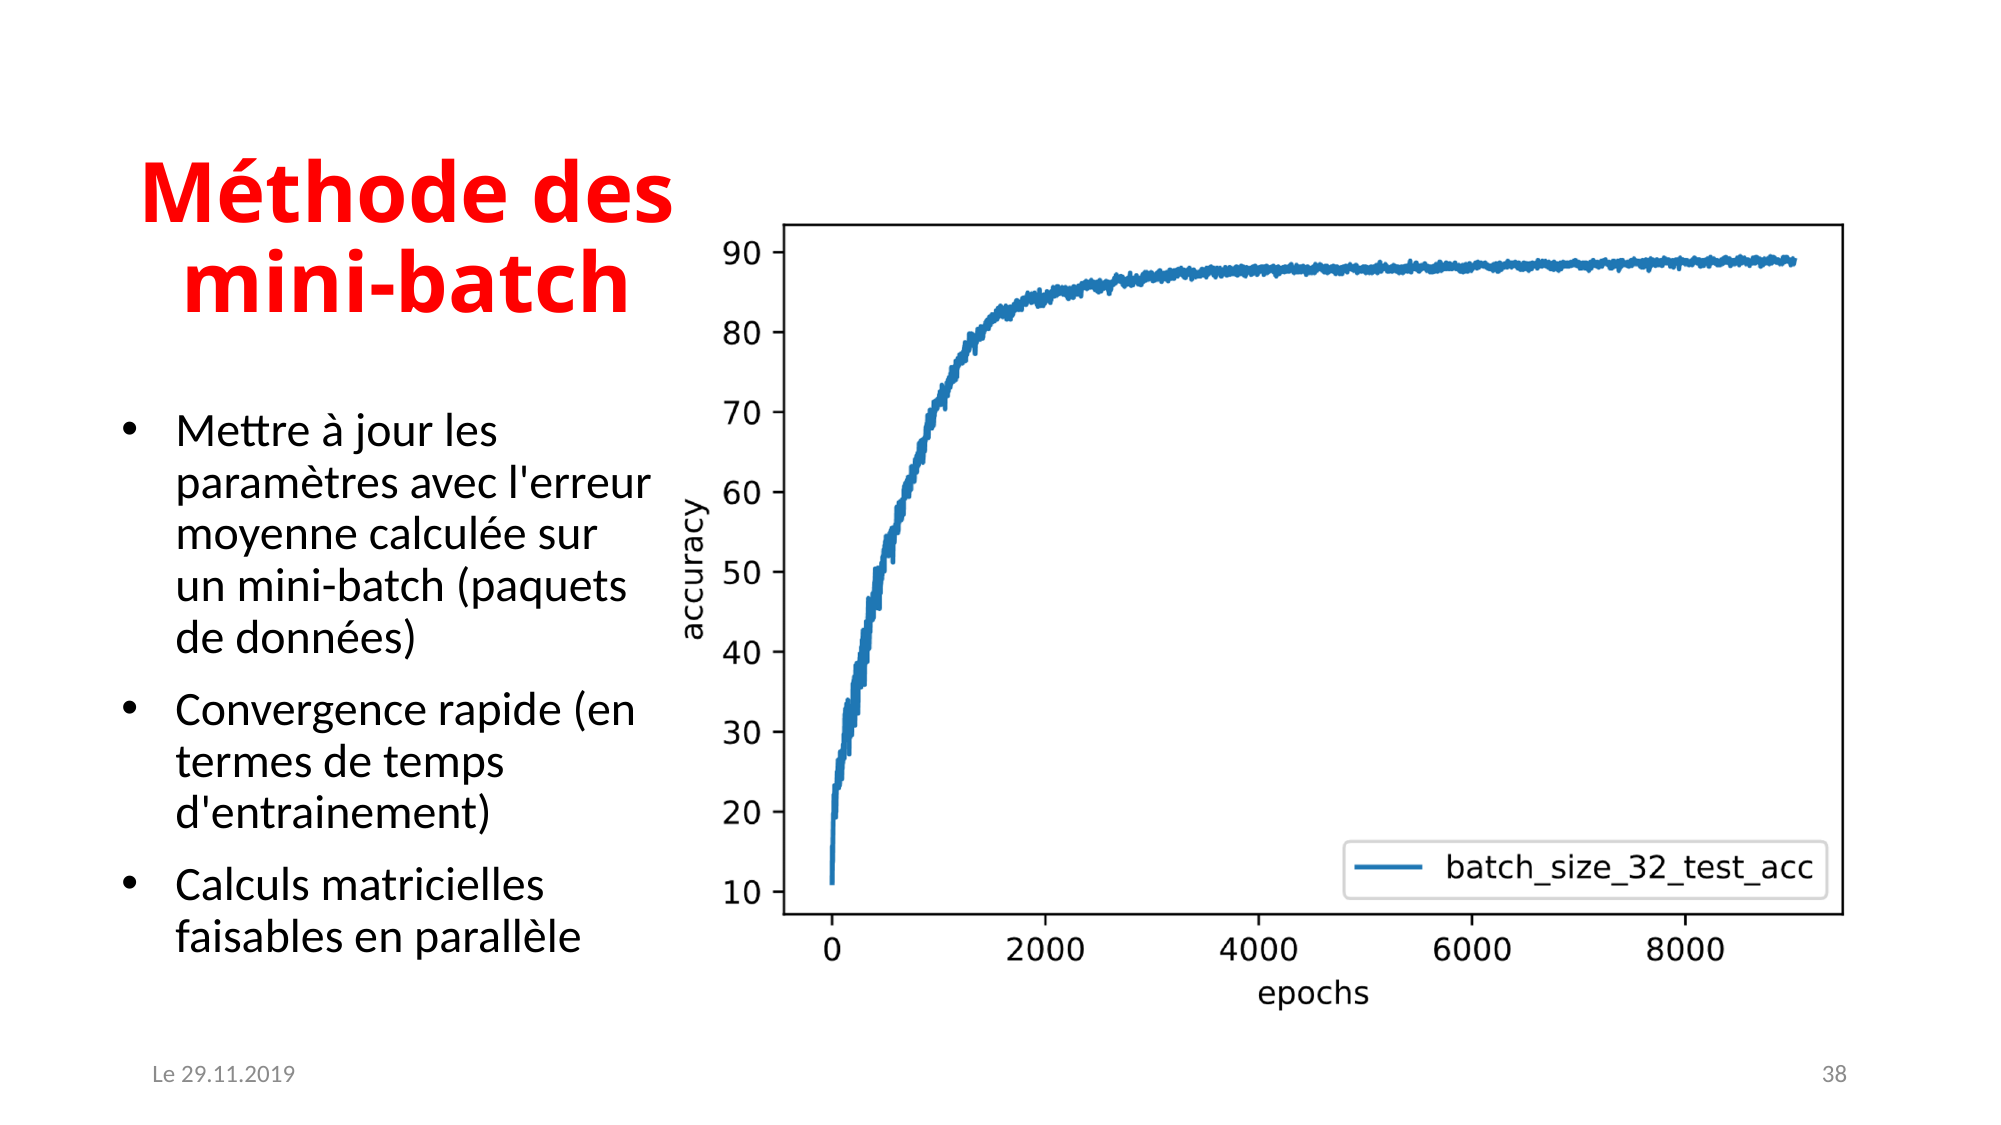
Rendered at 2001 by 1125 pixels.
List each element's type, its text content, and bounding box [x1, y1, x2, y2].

text_box Méthode des mini-batch [106, 103, 708, 379]
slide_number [137, 1042, 588, 1103]
slide_number 38 [1412, 1042, 1863, 1103]
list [613, 115, 1979, 1028]
text_box Mettre à jour les paramètres avec l'erreur moyenne calculée sur un mini-batch (paquets de données) Convergence rapide (en termes de temps d'entrainement) Calculs matricielles faisables en parallèle [106, 397, 613, 1017]
